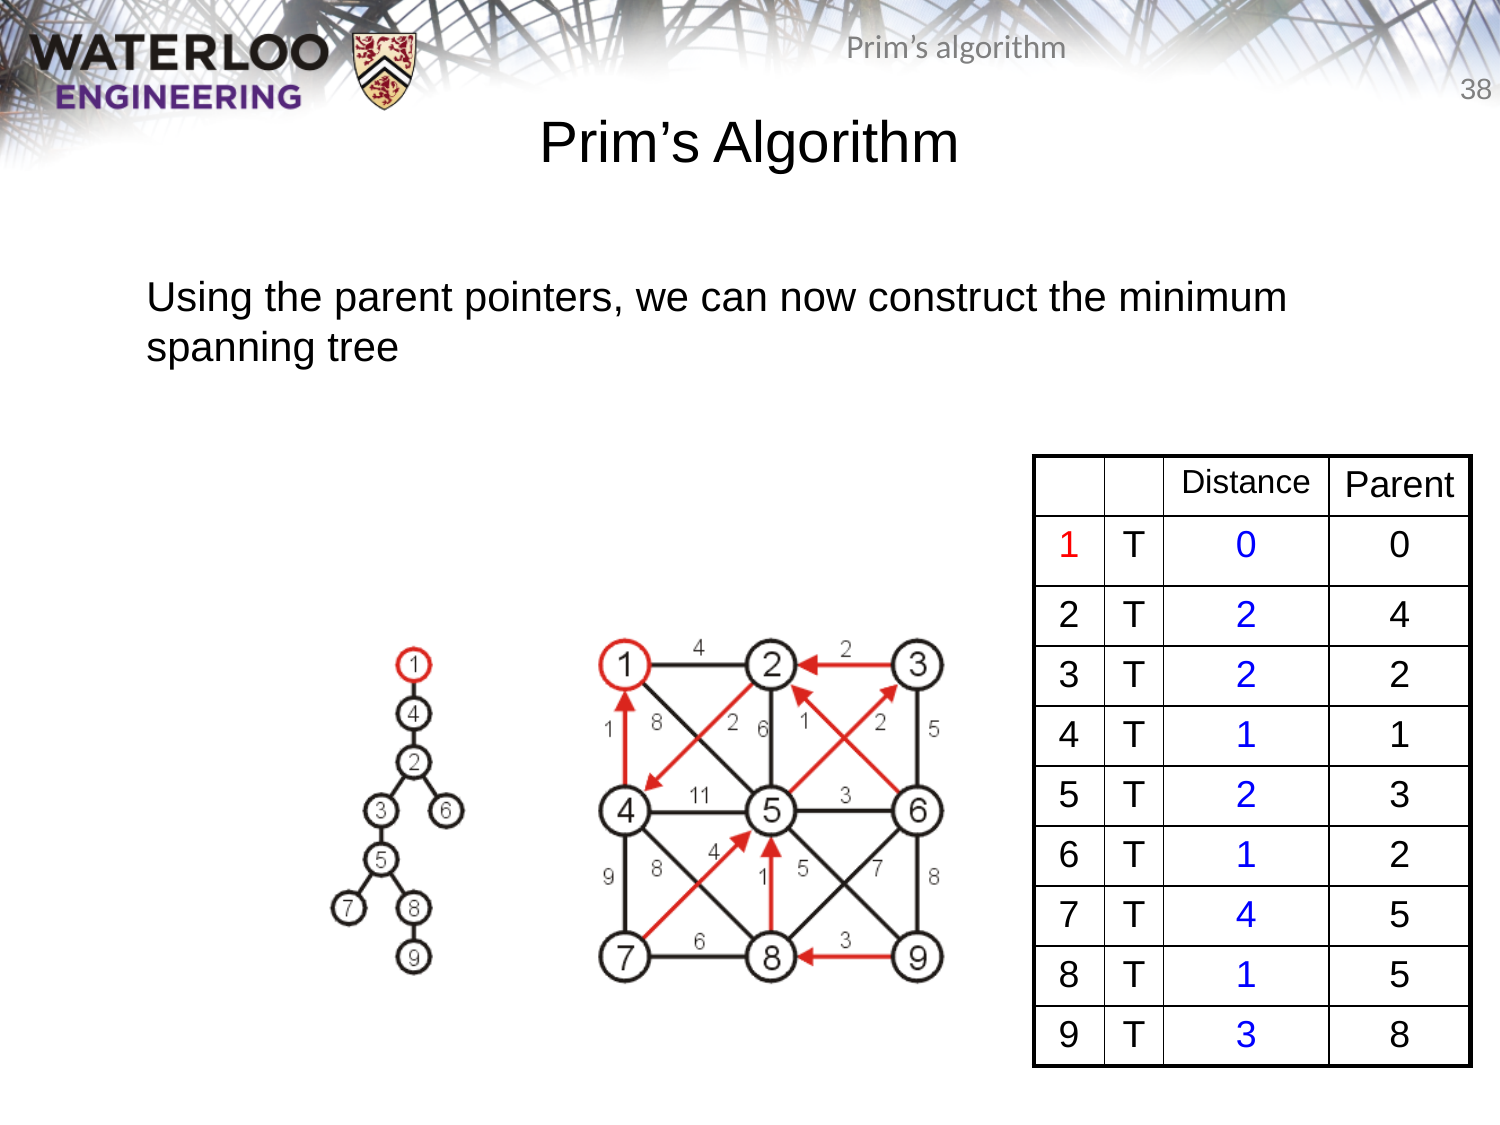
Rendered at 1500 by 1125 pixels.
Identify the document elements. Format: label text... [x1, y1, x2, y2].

table_cell 6 [1036, 827, 1104, 885]
table_cell 2 [1330, 827, 1468, 885]
table_cell T [1105, 647, 1163, 705]
table_header [1036, 458, 1104, 515]
table_header Parent [1330, 458, 1468, 515]
table_cell 2 [1330, 647, 1468, 705]
table_cell 1 [1164, 827, 1328, 885]
table_cell 3 [1330, 767, 1468, 825]
table_cell T [1105, 1007, 1163, 1064]
table_cell 1 [1036, 517, 1104, 585]
table_cell 4 [1164, 887, 1328, 945]
table_cell T [1105, 517, 1163, 585]
table_cell 0 [1330, 517, 1468, 585]
table_cell 9 [1036, 1007, 1104, 1064]
table_cell 5 [1330, 887, 1468, 945]
table_cell 8 [1330, 1007, 1468, 1064]
table_cell 7 [1036, 887, 1104, 945]
list Using the parent pointers, we can now construct the minimum spanning tree [74, 262, 1426, 1006]
table_header Distance [1164, 458, 1328, 515]
table_cell 3 [1164, 1007, 1328, 1064]
title Prim’s Algorithm [74, 44, 1426, 233]
table_cell 2 [1164, 587, 1328, 645]
table_cell 4 [1330, 587, 1468, 645]
table_cell 4 [1036, 707, 1104, 765]
table_cell 5 [1330, 947, 1468, 1005]
table_cell T [1105, 887, 1163, 945]
table_cell 2 [1164, 647, 1328, 705]
table_cell 1 [1164, 707, 1328, 765]
table_cell T [1105, 947, 1163, 1005]
table_cell T [1105, 707, 1163, 765]
table_cell 5 [1036, 767, 1104, 825]
table_cell 0 [1164, 517, 1328, 585]
table_cell T [1105, 827, 1163, 885]
table_cell T [1105, 587, 1163, 645]
table_cell T [1105, 767, 1163, 825]
table_cell 1 [1330, 707, 1468, 765]
table_cell 1 [1164, 947, 1328, 1005]
picture [0, 0, 1500, 1125]
table_header [1105, 458, 1163, 515]
table_cell 8 [1036, 947, 1104, 1005]
table_cell 2 [1036, 587, 1104, 645]
table_cell 3 [1036, 647, 1104, 705]
table_cell 2 [1164, 767, 1328, 825]
